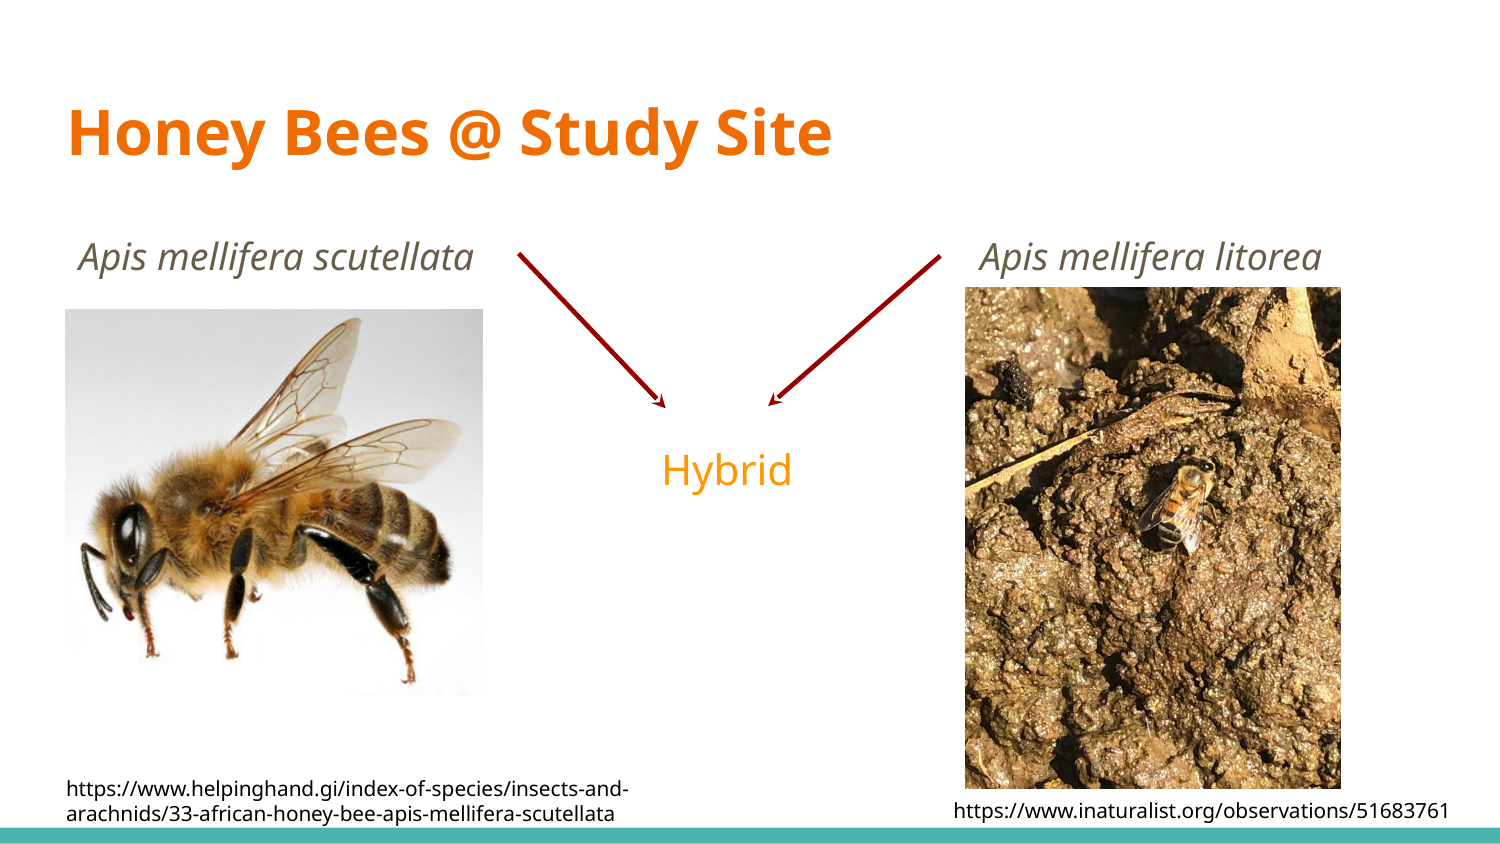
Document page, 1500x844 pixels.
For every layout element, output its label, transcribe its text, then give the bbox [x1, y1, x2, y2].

text_box https://www.helpinghand.gi/index-of-species/insects-and-arachnids/33-african-honey-bee-apis-mellifera-scutellata [51, 760, 752, 841]
list Apis mellifera scutellata [63, 207, 607, 324]
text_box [518, 253, 666, 409]
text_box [767, 255, 941, 407]
list Apis mellifera litorea [965, 207, 1500, 324]
list Hybrid [613, 416, 841, 513]
picture [65, 308, 483, 697]
picture [964, 287, 1342, 789]
text_box https://www.inaturalist.org/observations/51683761 [873, 785, 1466, 836]
title Honey Bees @ Study Site [51, 72, 1449, 189]
